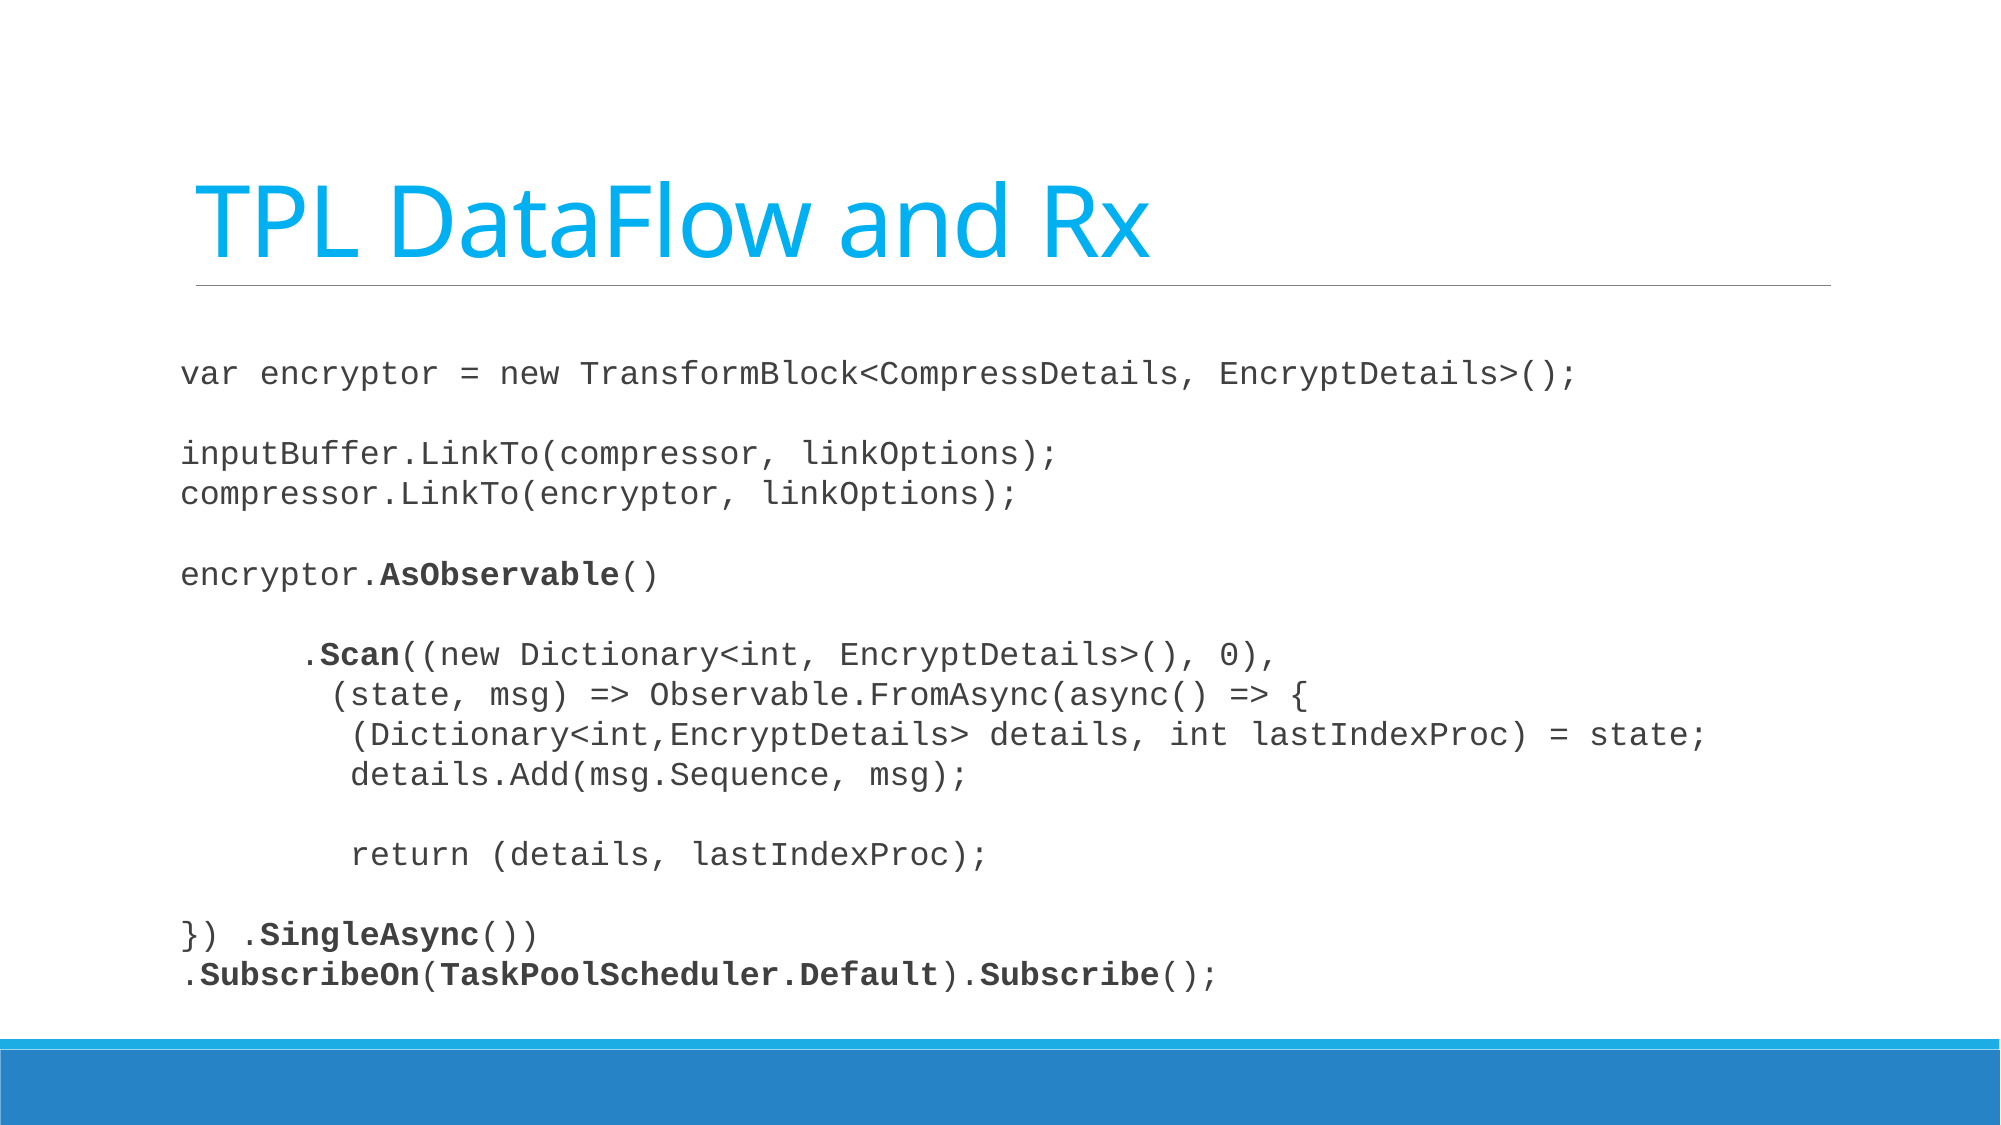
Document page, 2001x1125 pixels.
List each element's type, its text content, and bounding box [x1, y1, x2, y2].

list var encryptor = new TransformBlock<CompressDetails, EncryptDetails>(); inputBuffer.LinkTo(compressor, linkOptions); compressor.LinkTo(encryptor, linkOptions); encryptor.AsObservable() .Scan((new Dictionary<int, EncryptDetails>(), 0), (state, msg) => Observable.FromAsync(async() => { (Dictionary<int,EncryptDetails> details, int lastIndexProc) = state; details.Add(msg.Sequence, msg); return (details, lastIndexProc); }) .SingleAsync()) .SubscribeOn(TaskPoolScheduler.Default).Subscribe(); [180, 348, 2000, 1125]
title TPL DataFlow and Rx [180, 47, 1830, 285]
